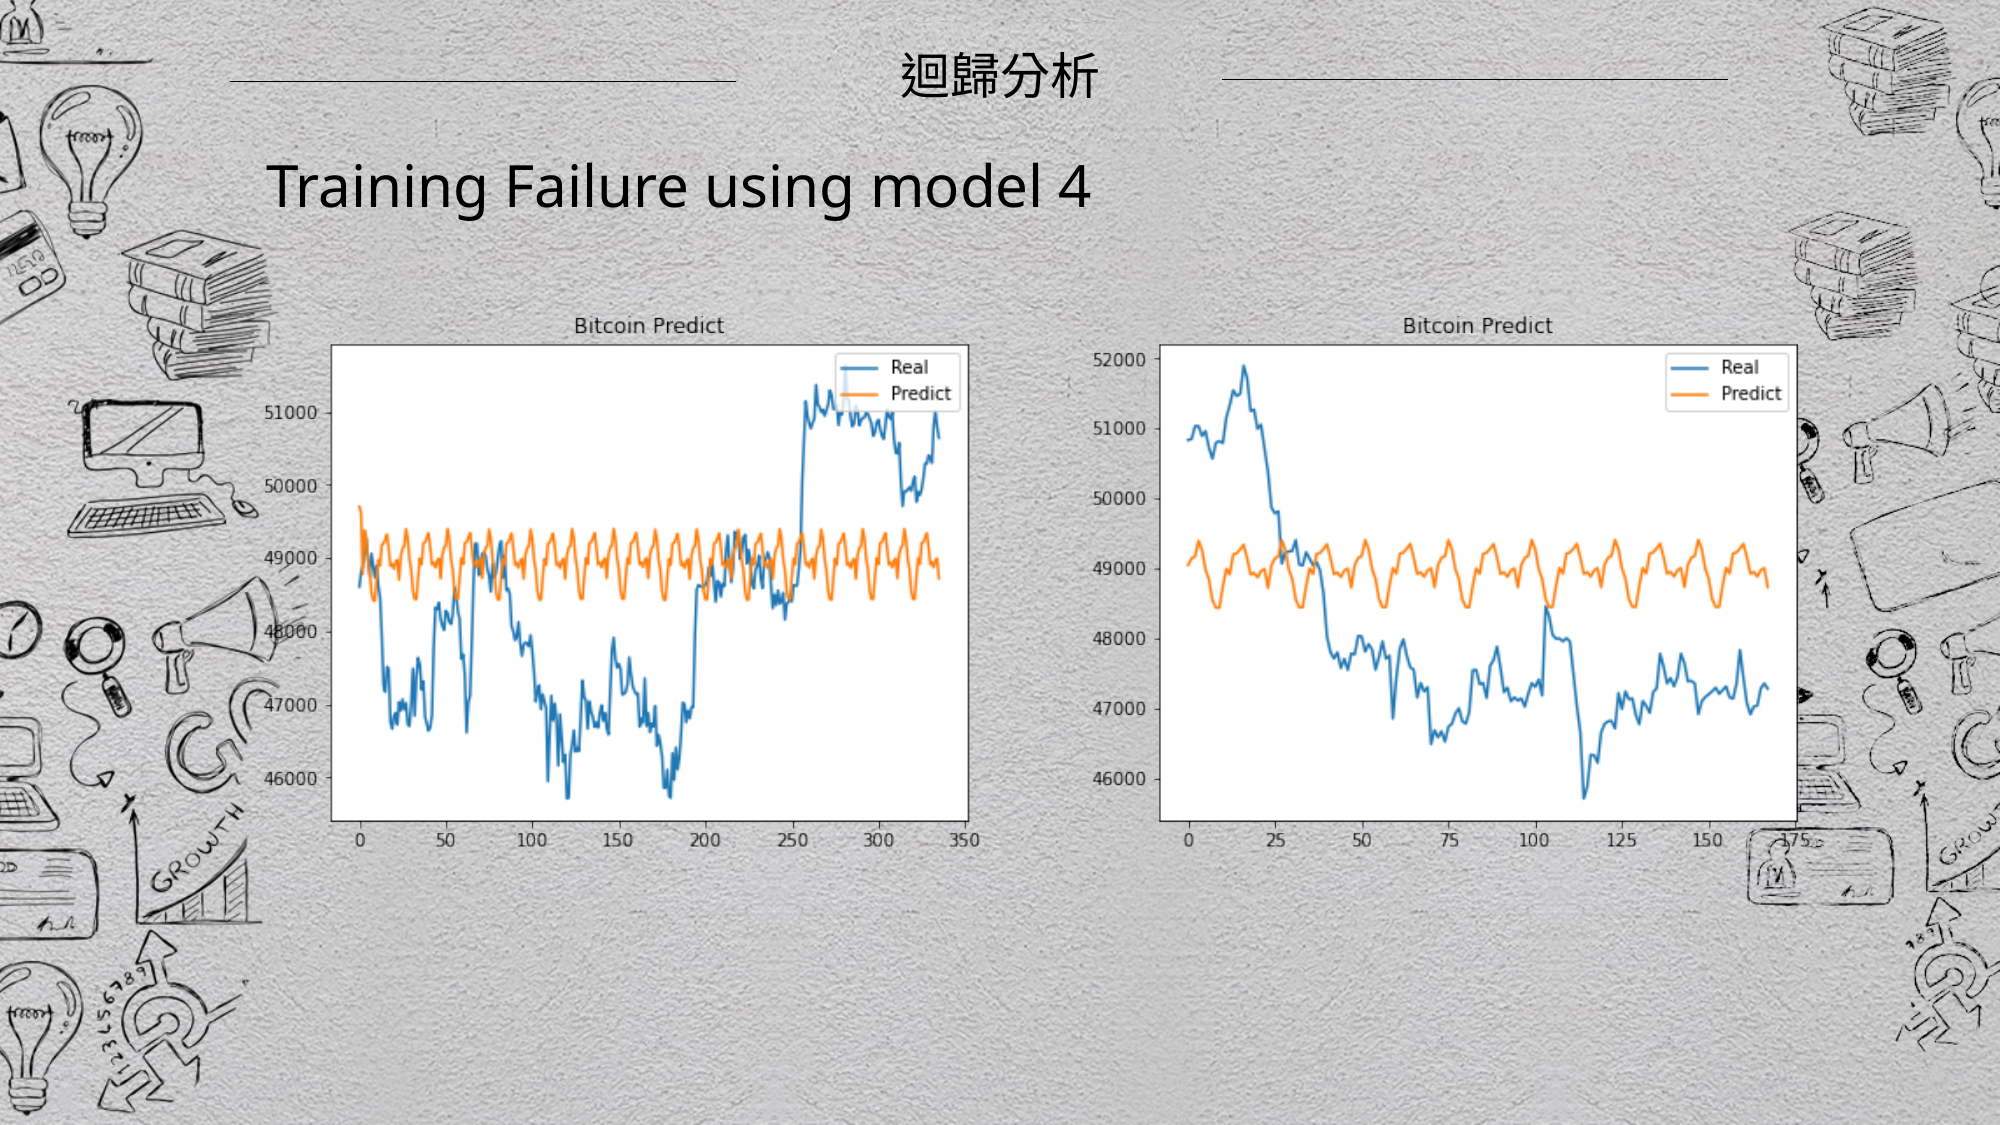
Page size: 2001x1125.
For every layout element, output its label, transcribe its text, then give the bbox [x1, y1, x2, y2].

text_box Training Failure using model 4 [251, 142, 1108, 227]
text_box 迴歸分析 [1200, 36, 1500, 112]
picture [0, 0, 2000, 1125]
text_box 迴歸分析 [500, 36, 759, 112]
